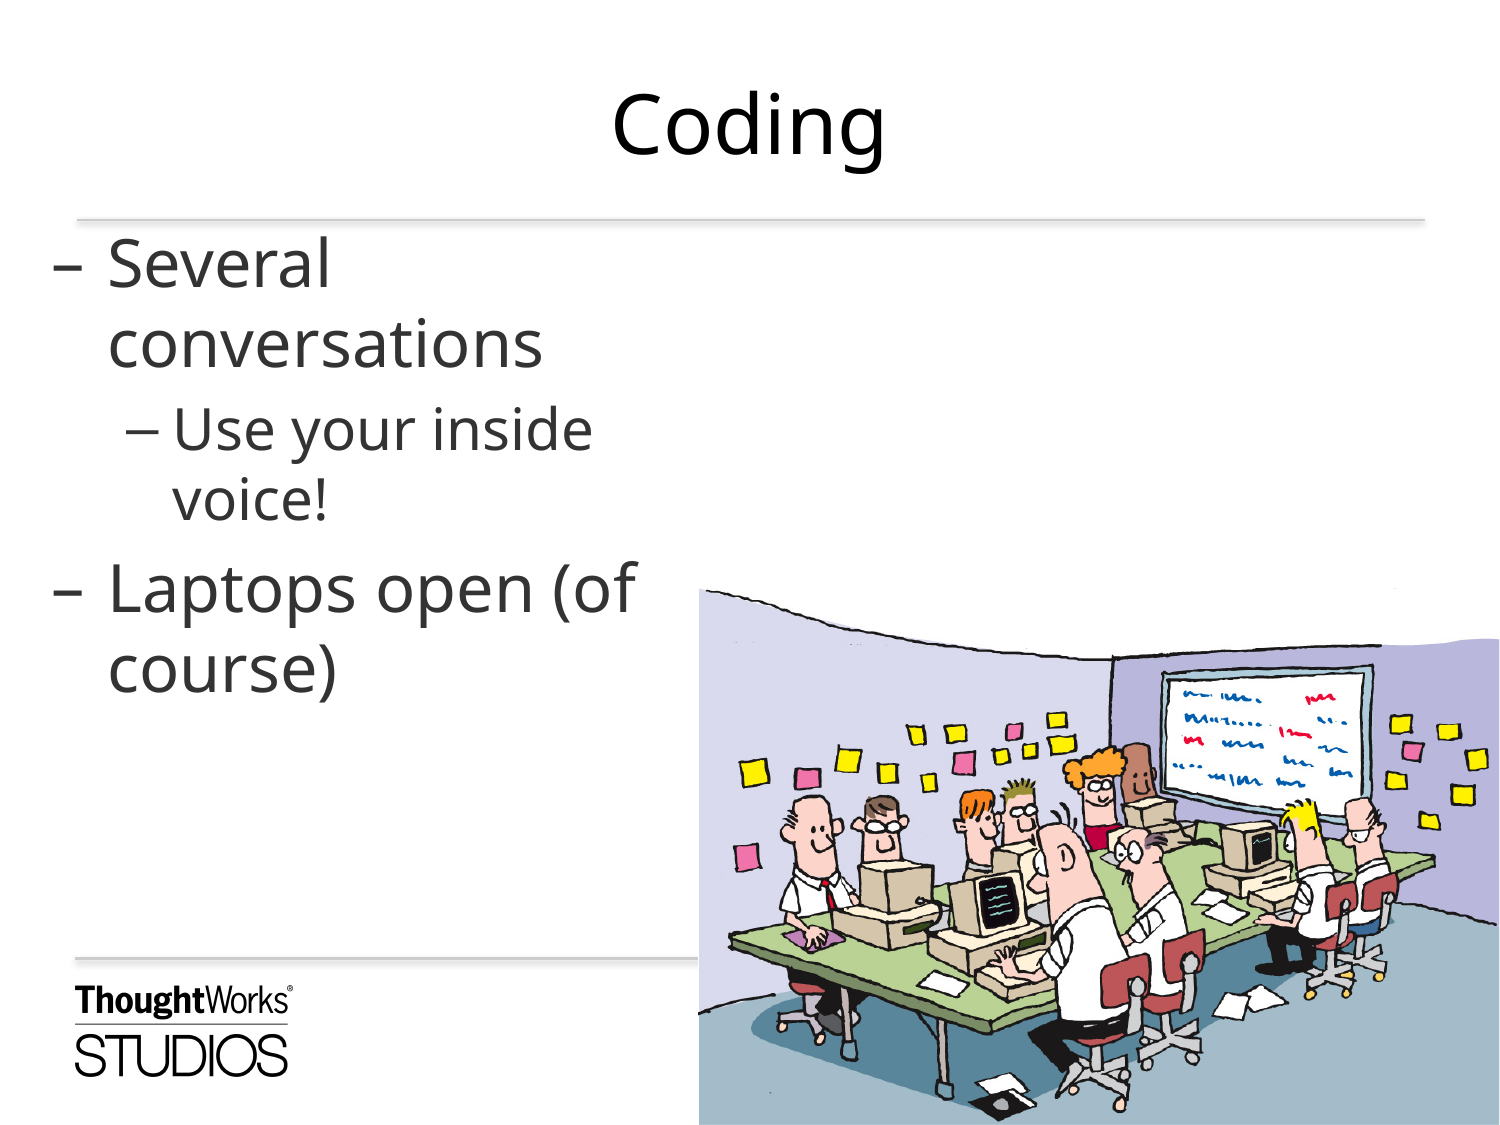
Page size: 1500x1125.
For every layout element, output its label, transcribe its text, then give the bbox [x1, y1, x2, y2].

picture [698, 554, 1500, 1125]
list Several conversations Use your inside voice! Laptops open (of course) [35, 213, 668, 956]
title Coding [75, 45, 1425, 197]
picture [75, 985, 293, 1077]
